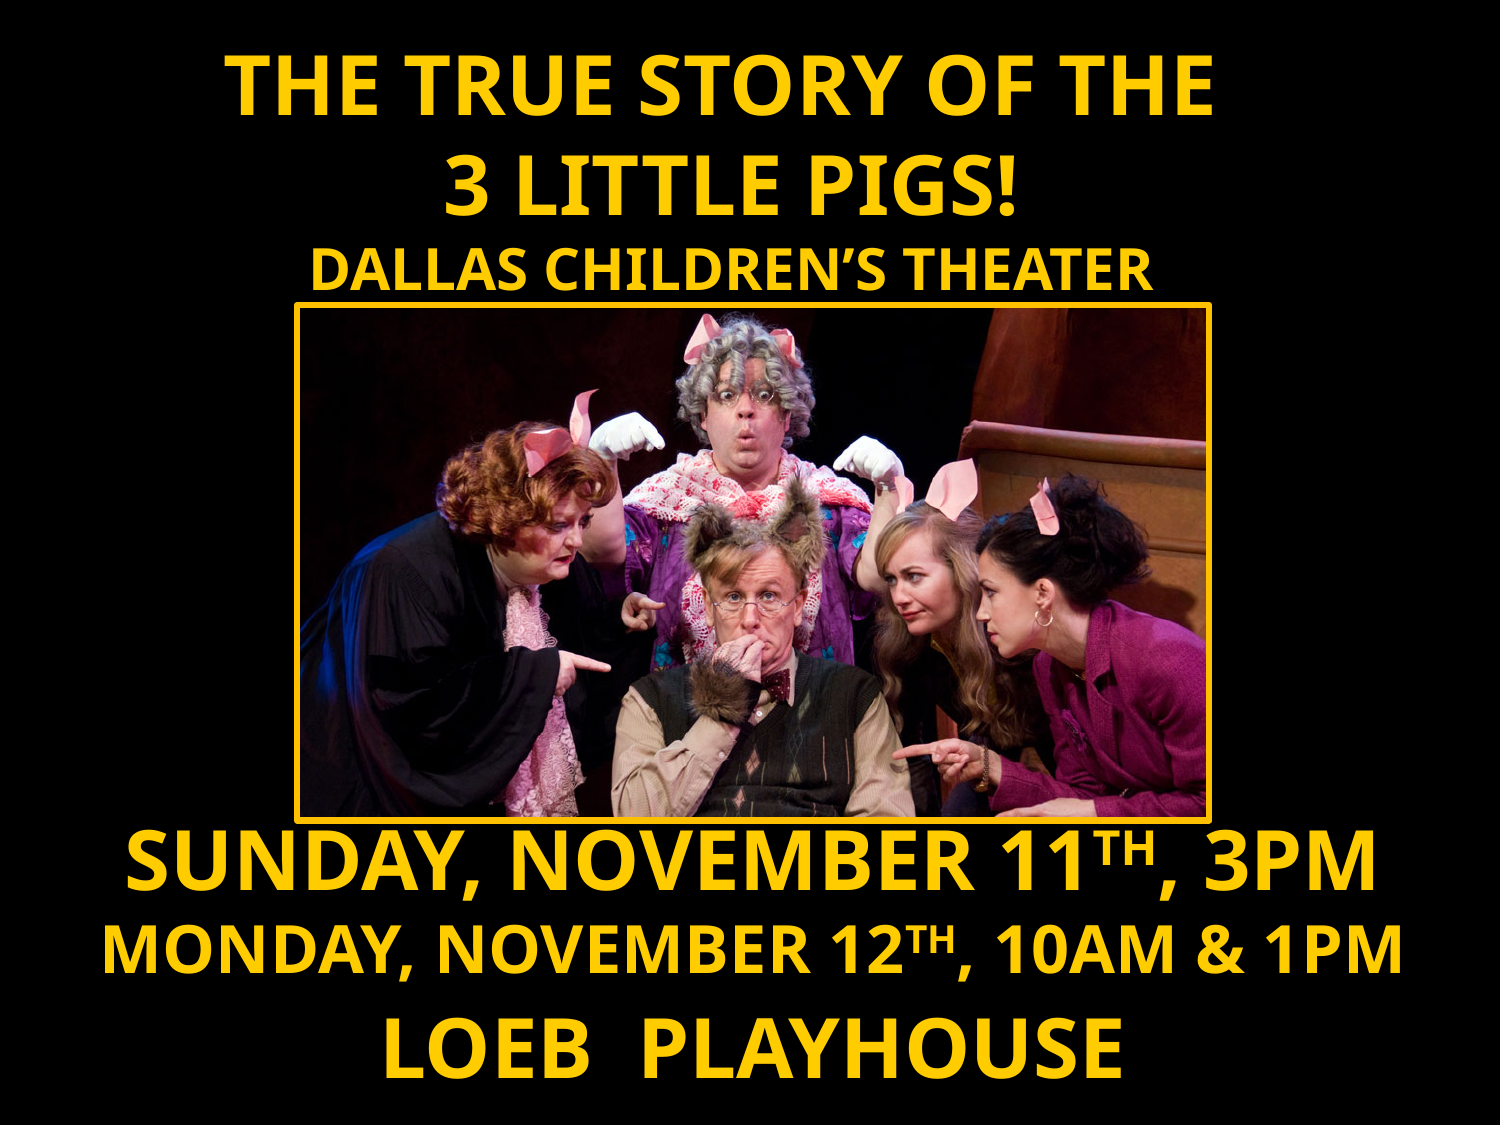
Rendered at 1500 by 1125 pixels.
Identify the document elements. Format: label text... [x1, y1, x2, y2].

text_box The true story of the 3 little pigs! Dallas children’s theater [0, 24, 1463, 310]
picture [299, 307, 1207, 818]
text_box Sunday, November 11th, 3pm Monday, November 12th, 10am & 1pm loeb playhouse [84, 800, 1422, 1103]
